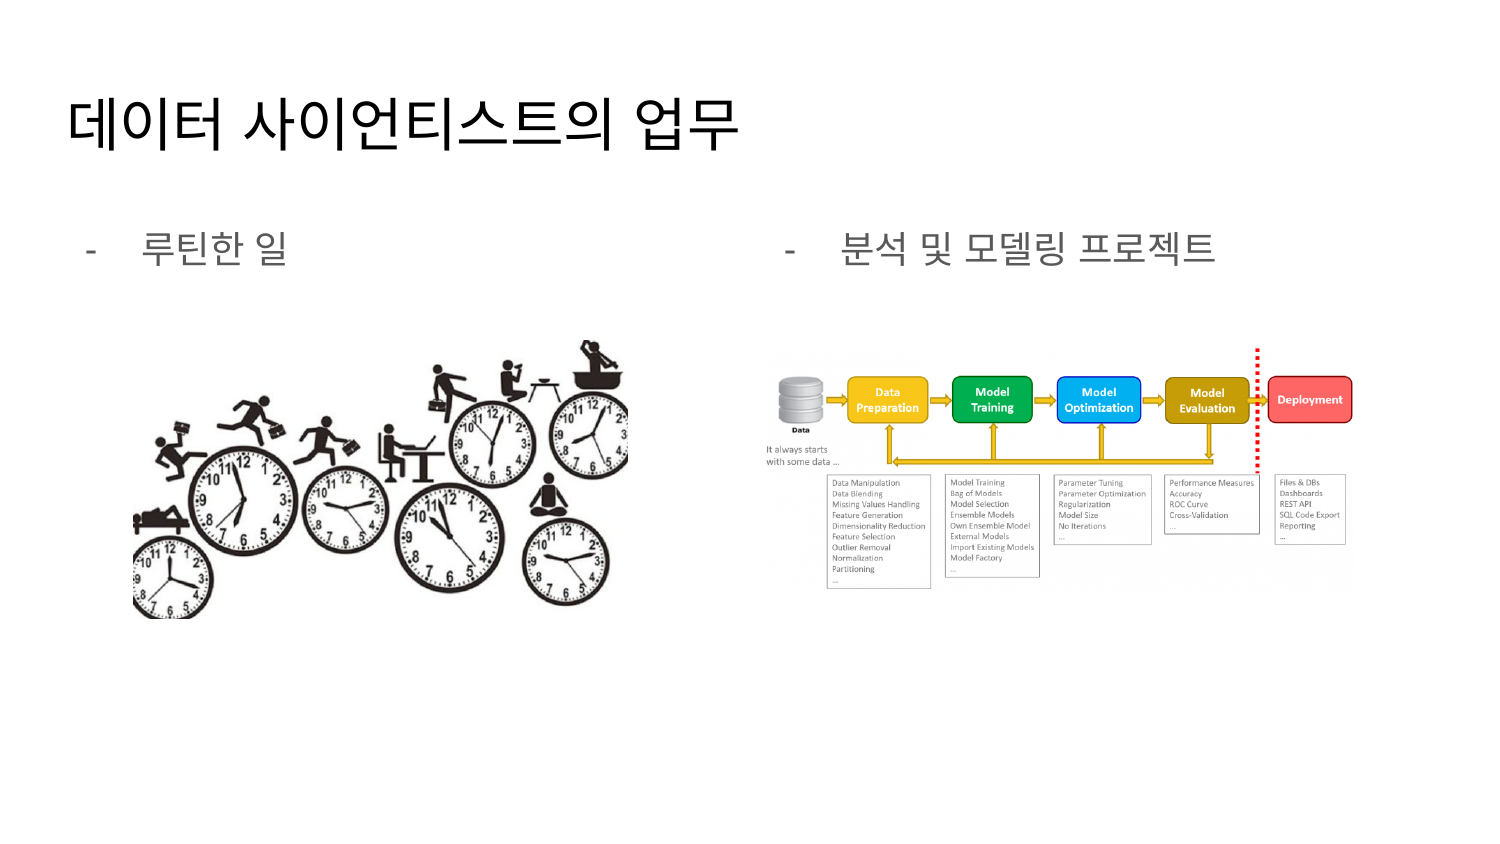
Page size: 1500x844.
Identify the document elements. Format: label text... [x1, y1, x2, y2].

picture [762, 347, 1355, 591]
picture [133, 340, 628, 619]
text_box 분석 및 모델링 프로젝트 [749, 189, 1327, 682]
title 데이터 사이언티스트의 업무 [51, 72, 1449, 167]
list 루틴한 일 [51, 189, 750, 750]
